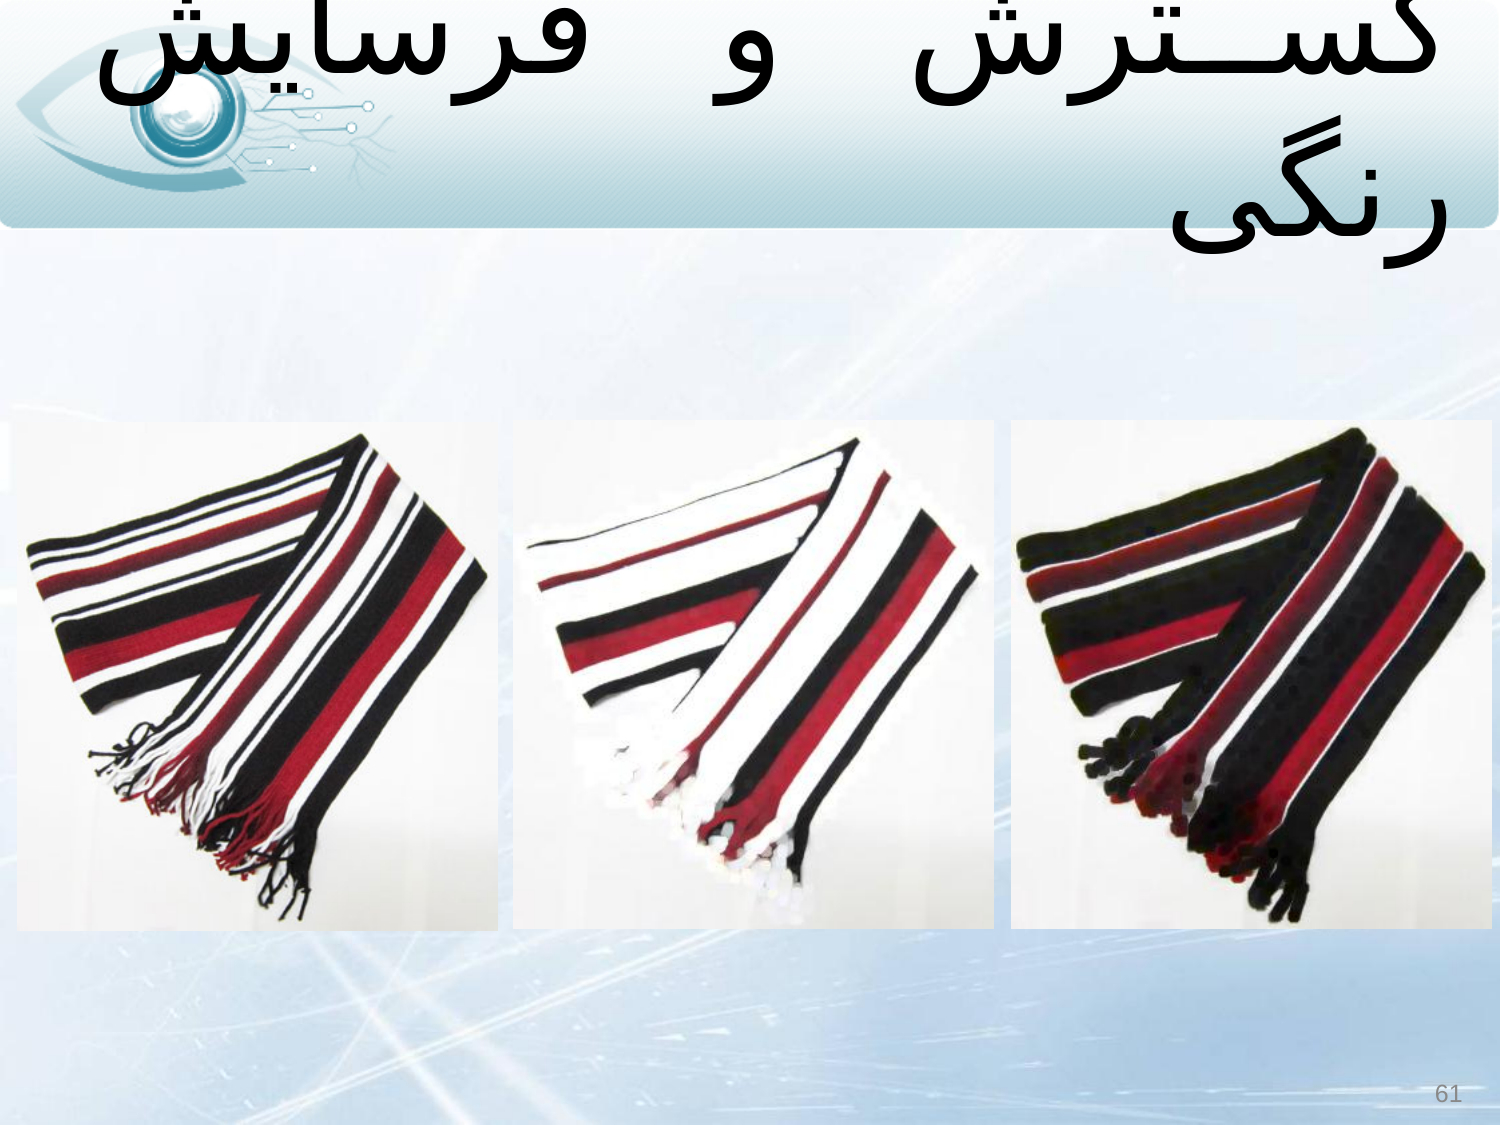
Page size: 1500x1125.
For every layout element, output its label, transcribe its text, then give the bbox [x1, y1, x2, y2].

title گسترش و فرسایش رنگی [0, 7, 1500, 195]
picture [0, 230, 1500, 1125]
slide_number 61 [1127, 1062, 1478, 1123]
